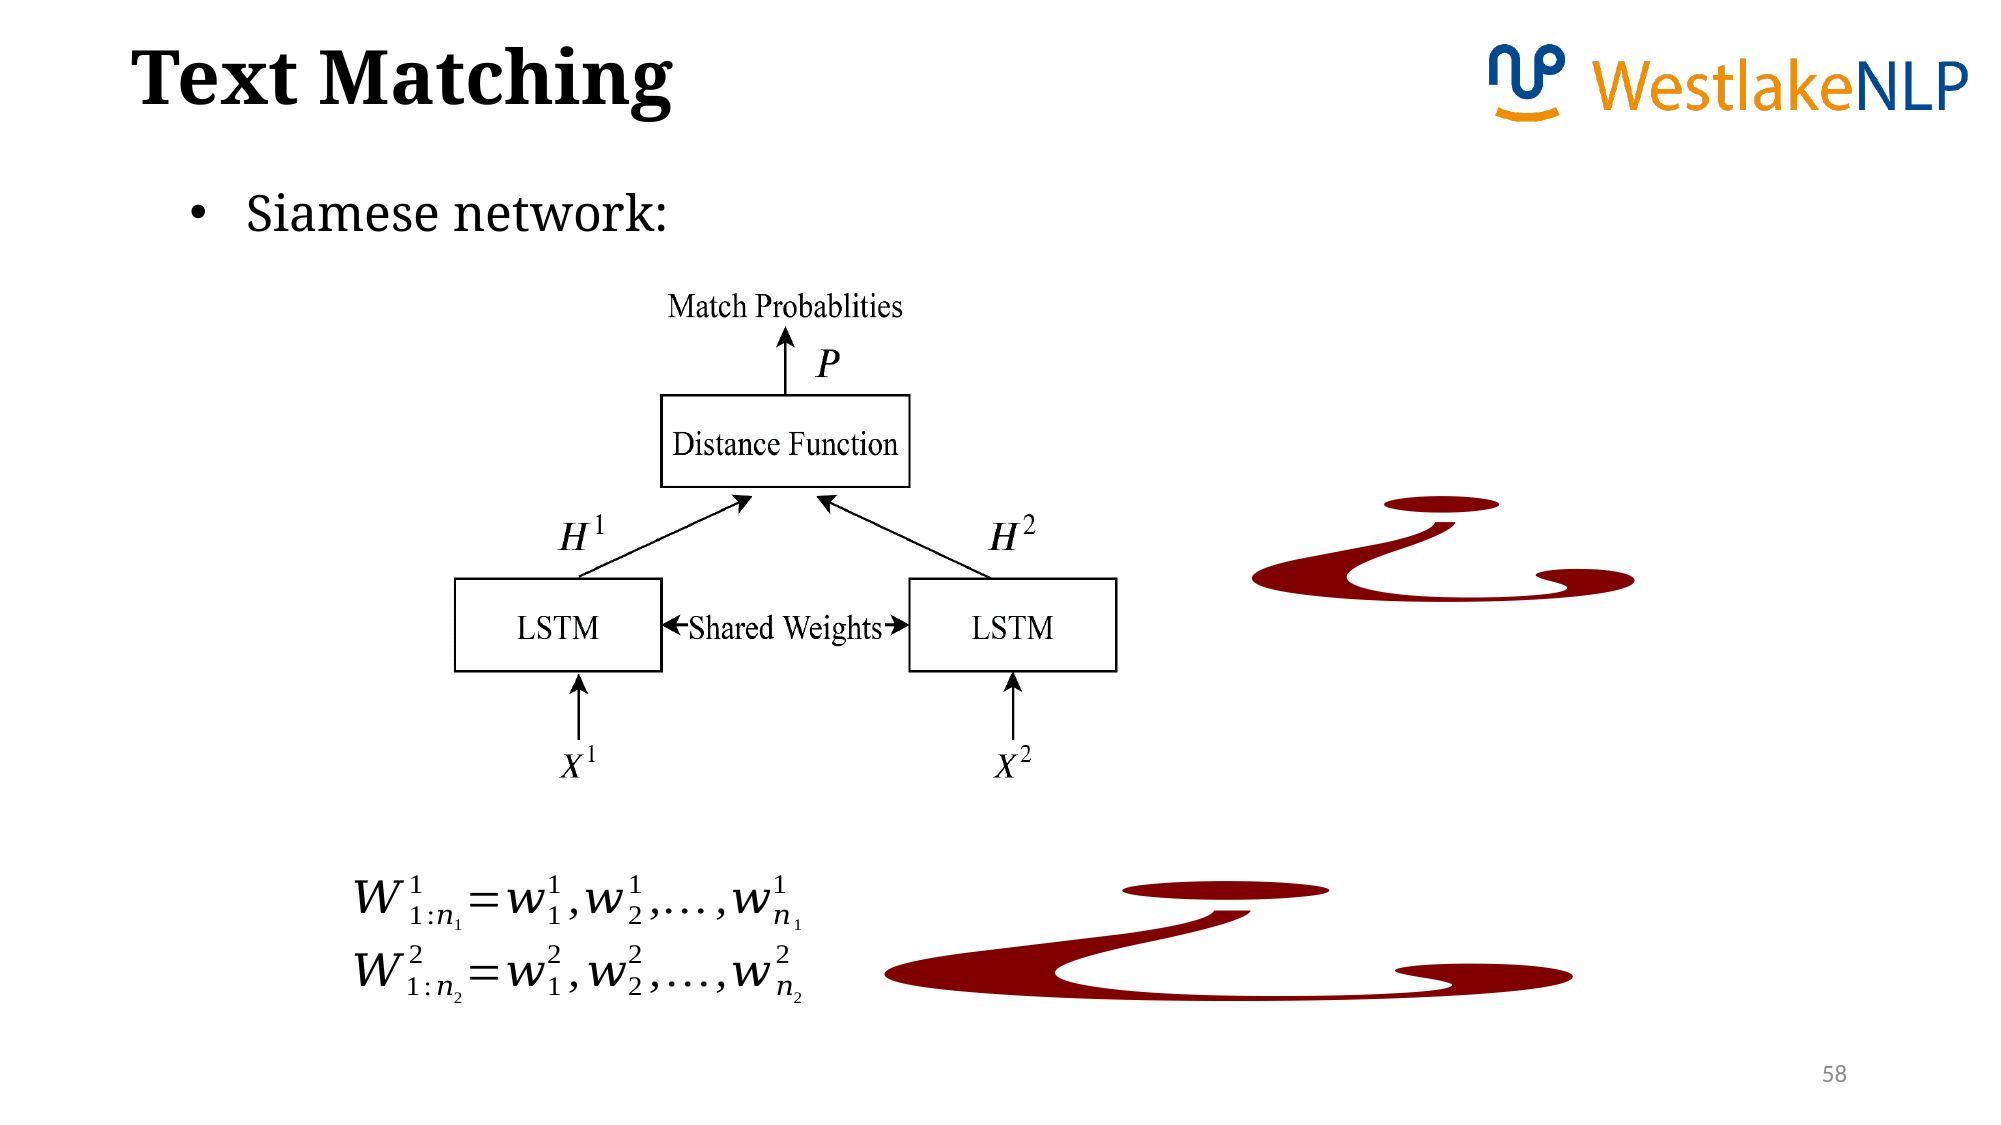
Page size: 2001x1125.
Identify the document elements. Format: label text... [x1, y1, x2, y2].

picture [1459, 0, 2000, 170]
slide_number 58 [1412, 1042, 1863, 1103]
picture [446, 285, 1124, 793]
text_box Text Matching [116, 22, 1393, 128]
text_box Siamese network: [174, 173, 1698, 249]
